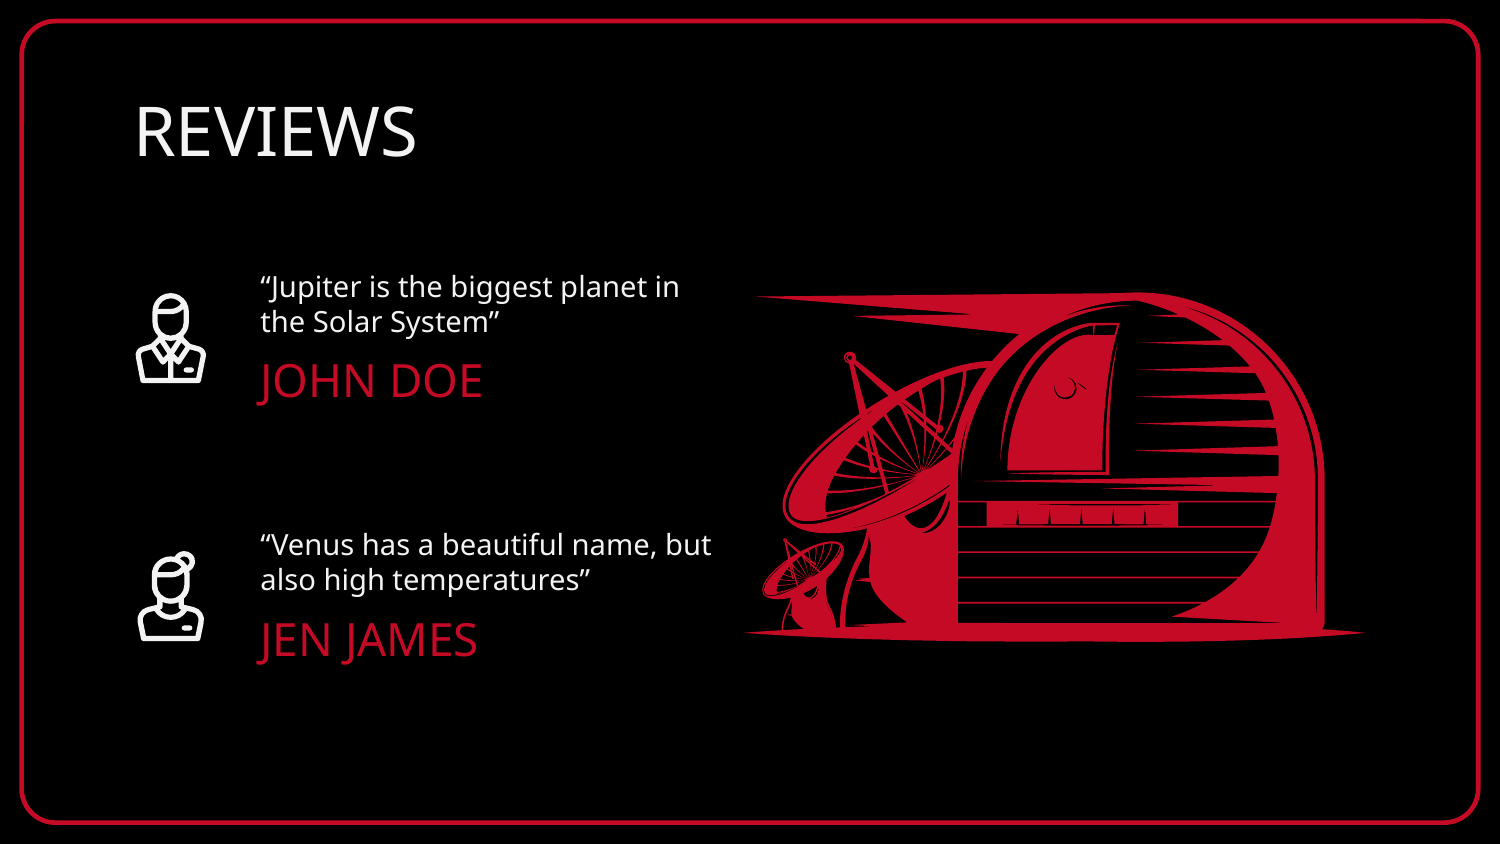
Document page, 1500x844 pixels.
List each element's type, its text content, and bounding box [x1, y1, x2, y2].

subtitle “Venus has a beautiful name, but also high temperatures” [245, 511, 735, 616]
subtitle “Jupiter is the biggest planet in the Solar System” [245, 253, 735, 357]
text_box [743, 292, 1366, 643]
title REVIEWS [118, 72, 1382, 167]
title JOHN DOE [245, 357, 735, 423]
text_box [134, 292, 208, 384]
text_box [135, 550, 206, 642]
title JEN JAMES [245, 616, 735, 681]
